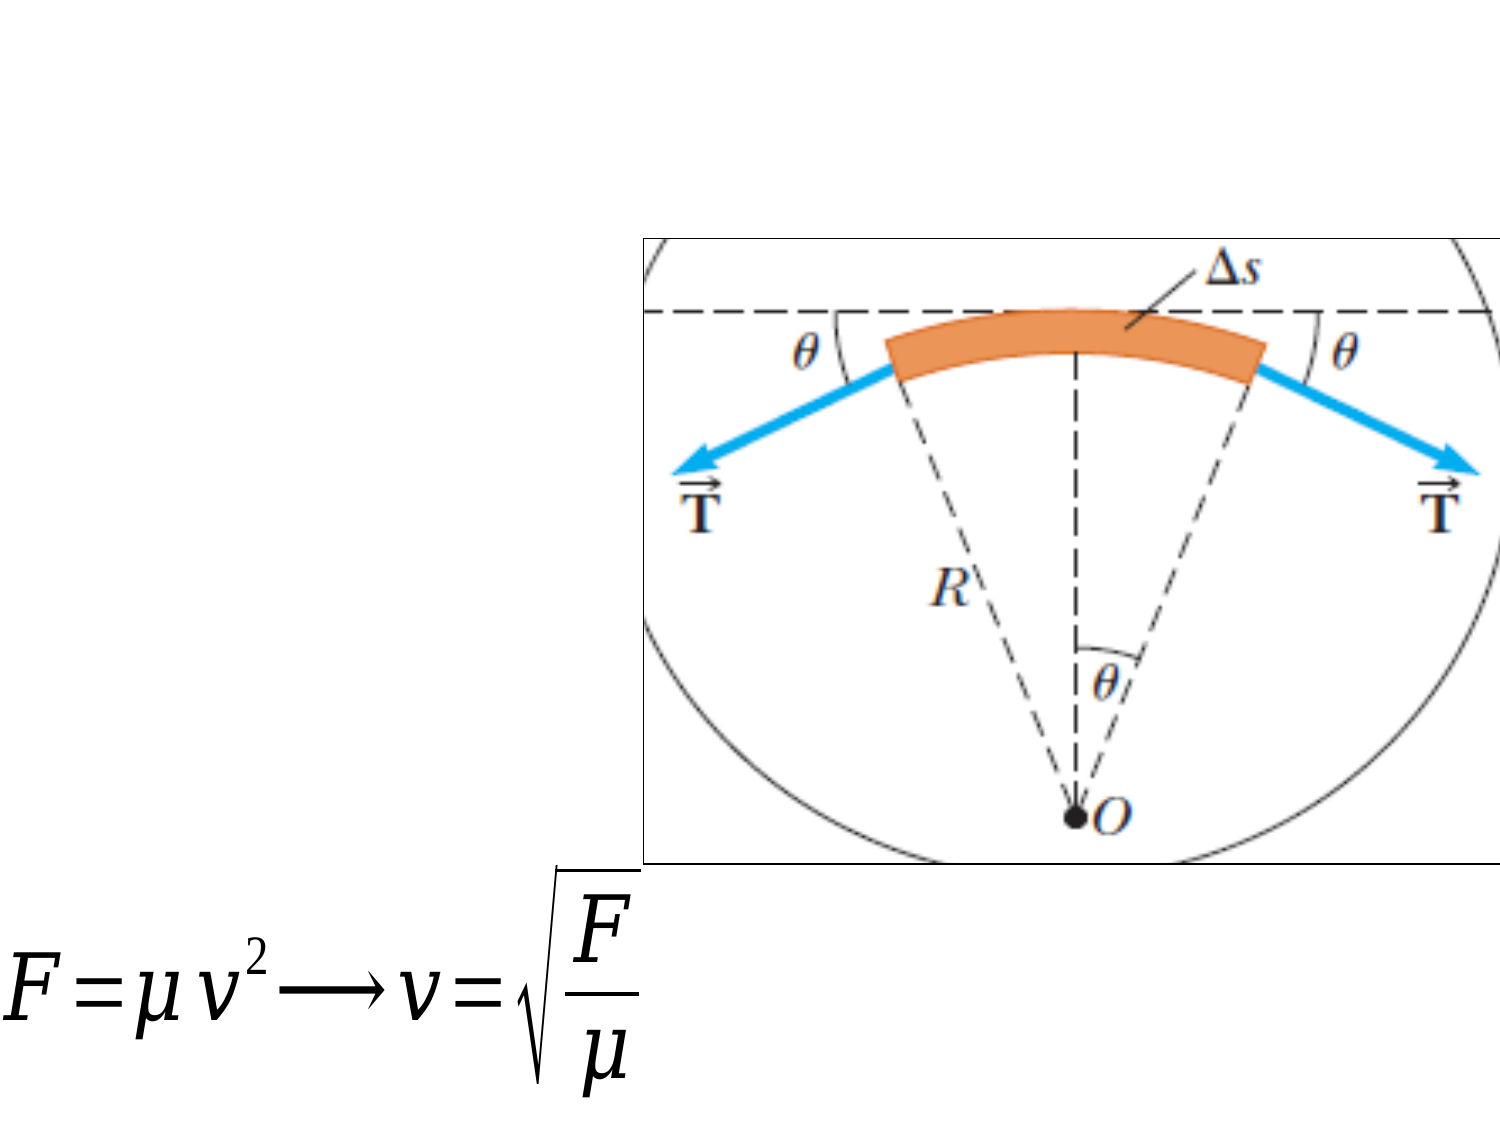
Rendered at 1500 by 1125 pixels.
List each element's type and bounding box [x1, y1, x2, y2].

picture [644, 238, 1500, 864]
